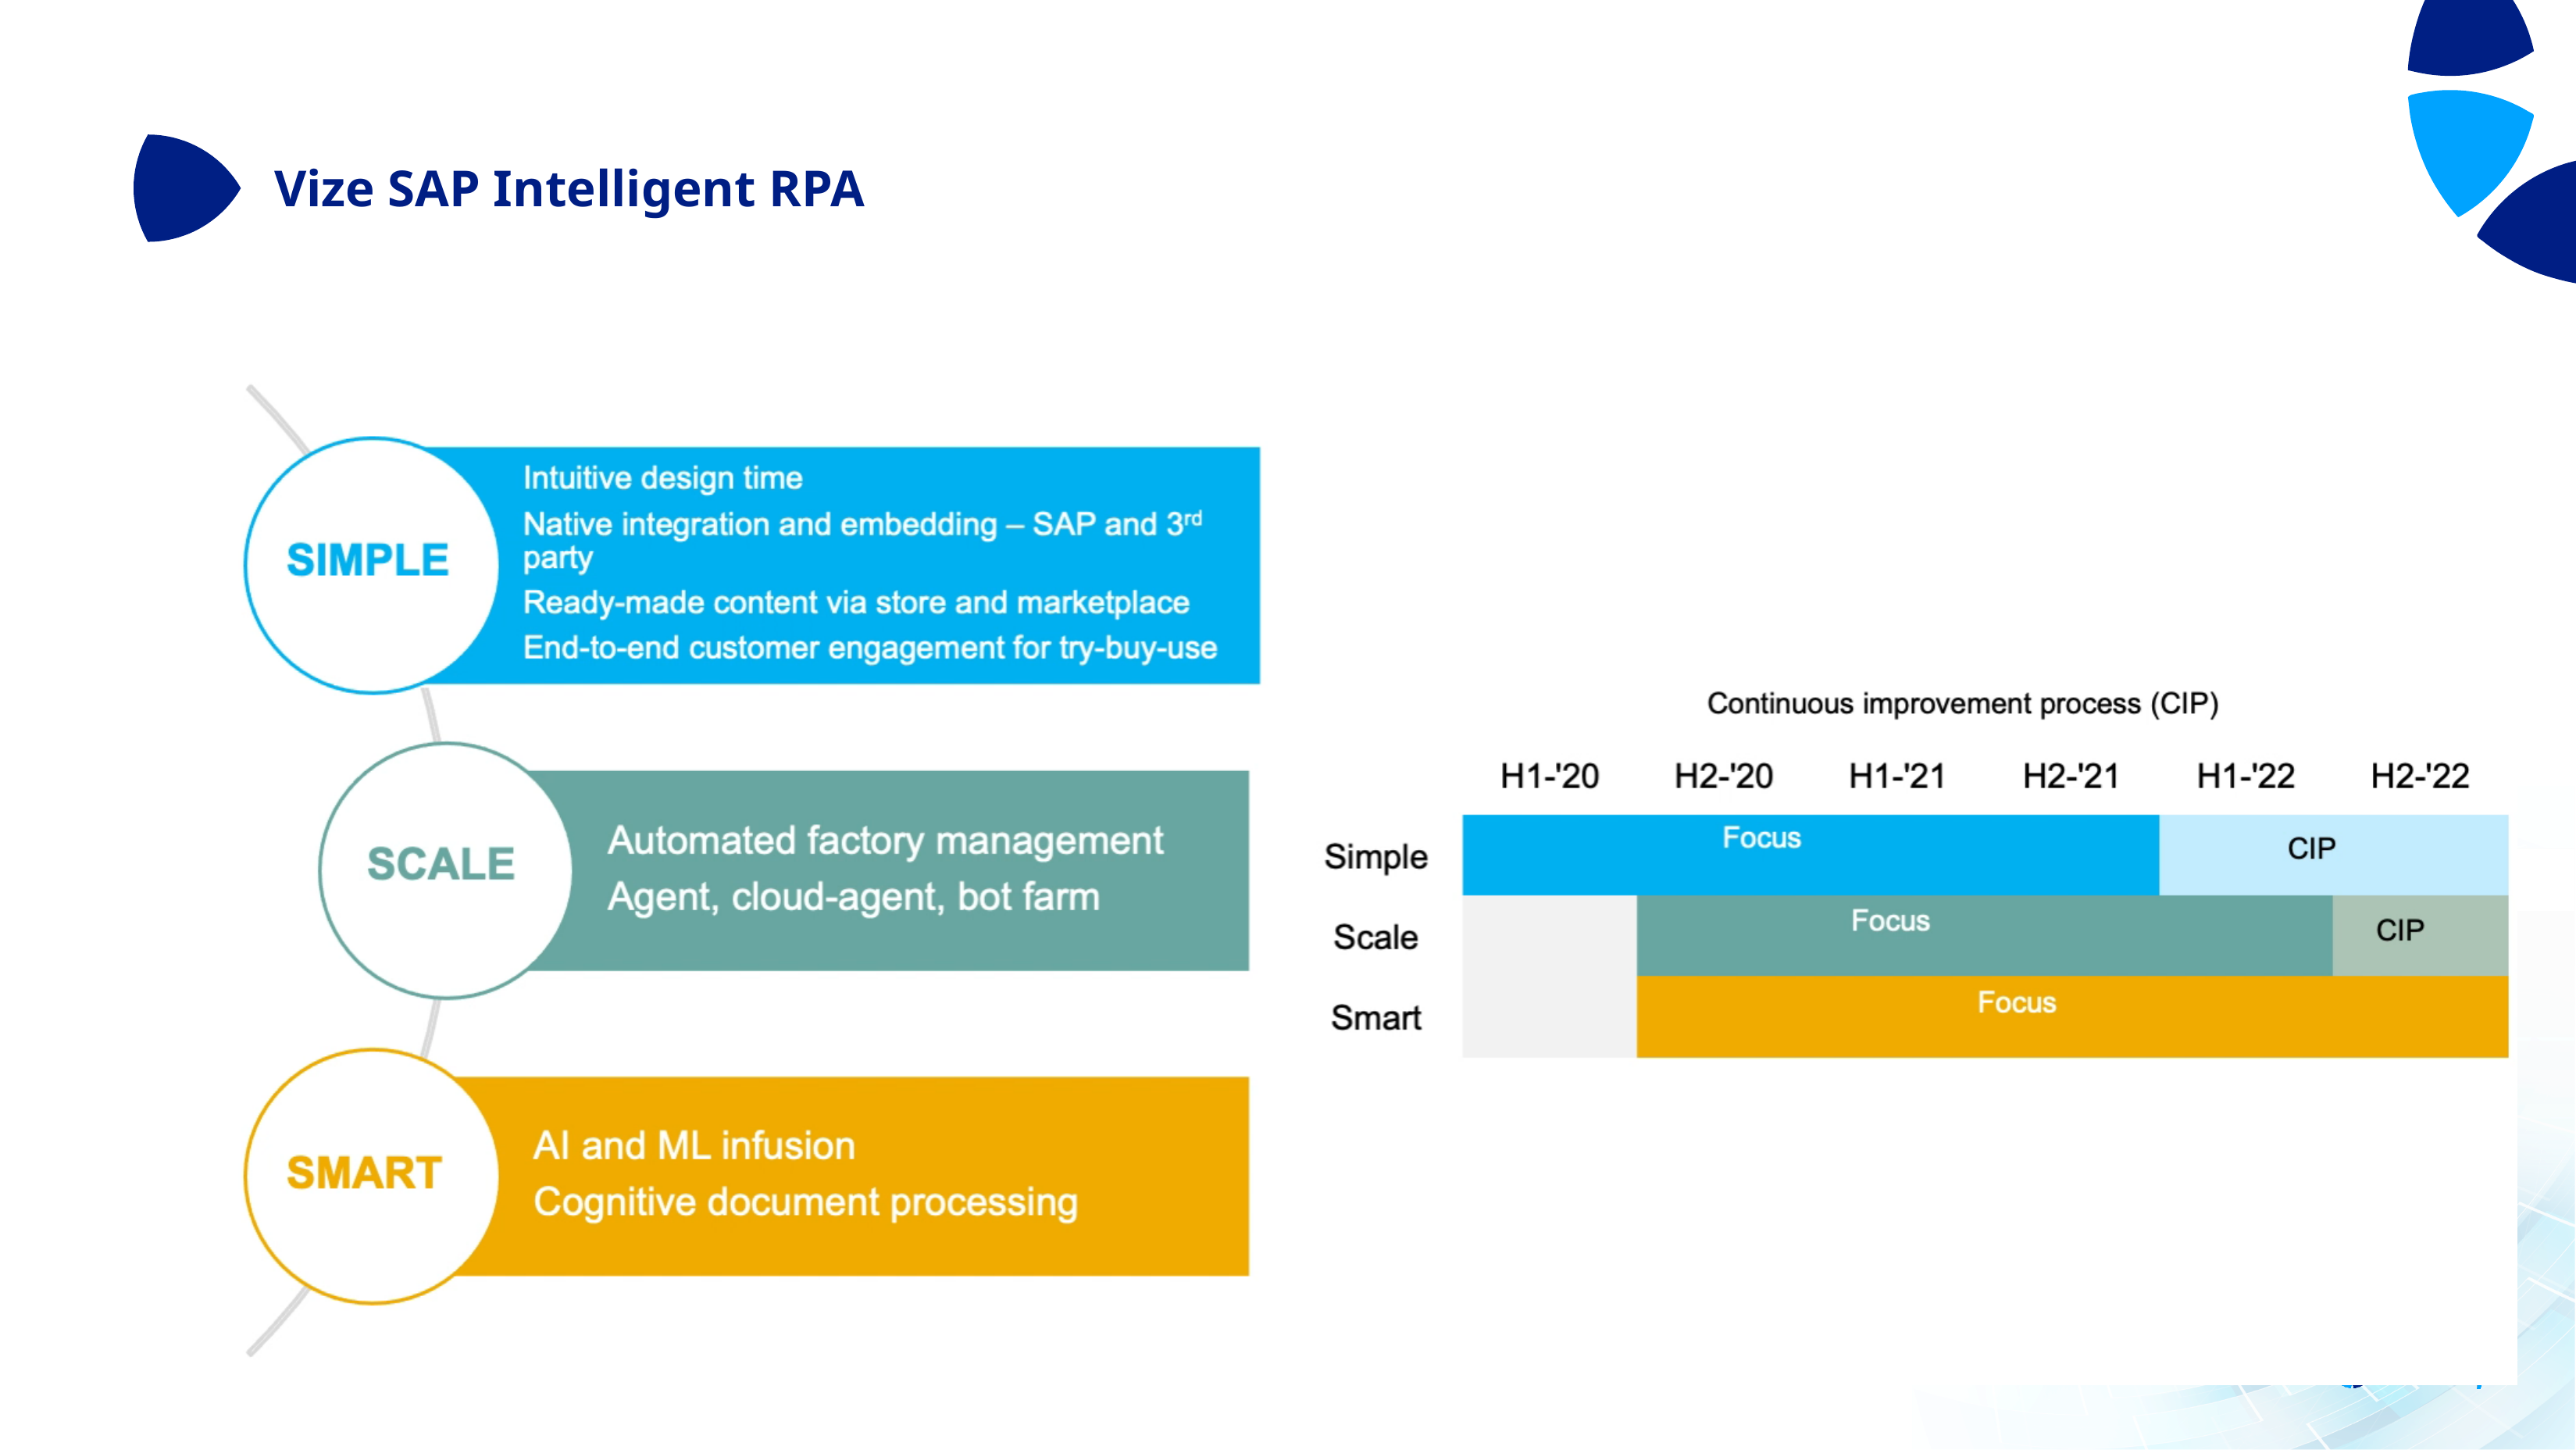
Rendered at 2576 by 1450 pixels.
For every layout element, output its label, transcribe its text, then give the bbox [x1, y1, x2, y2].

list Vize SAP Intelligent RPA [262, 158, 2275, 217]
picture [213, 343, 2575, 1450]
